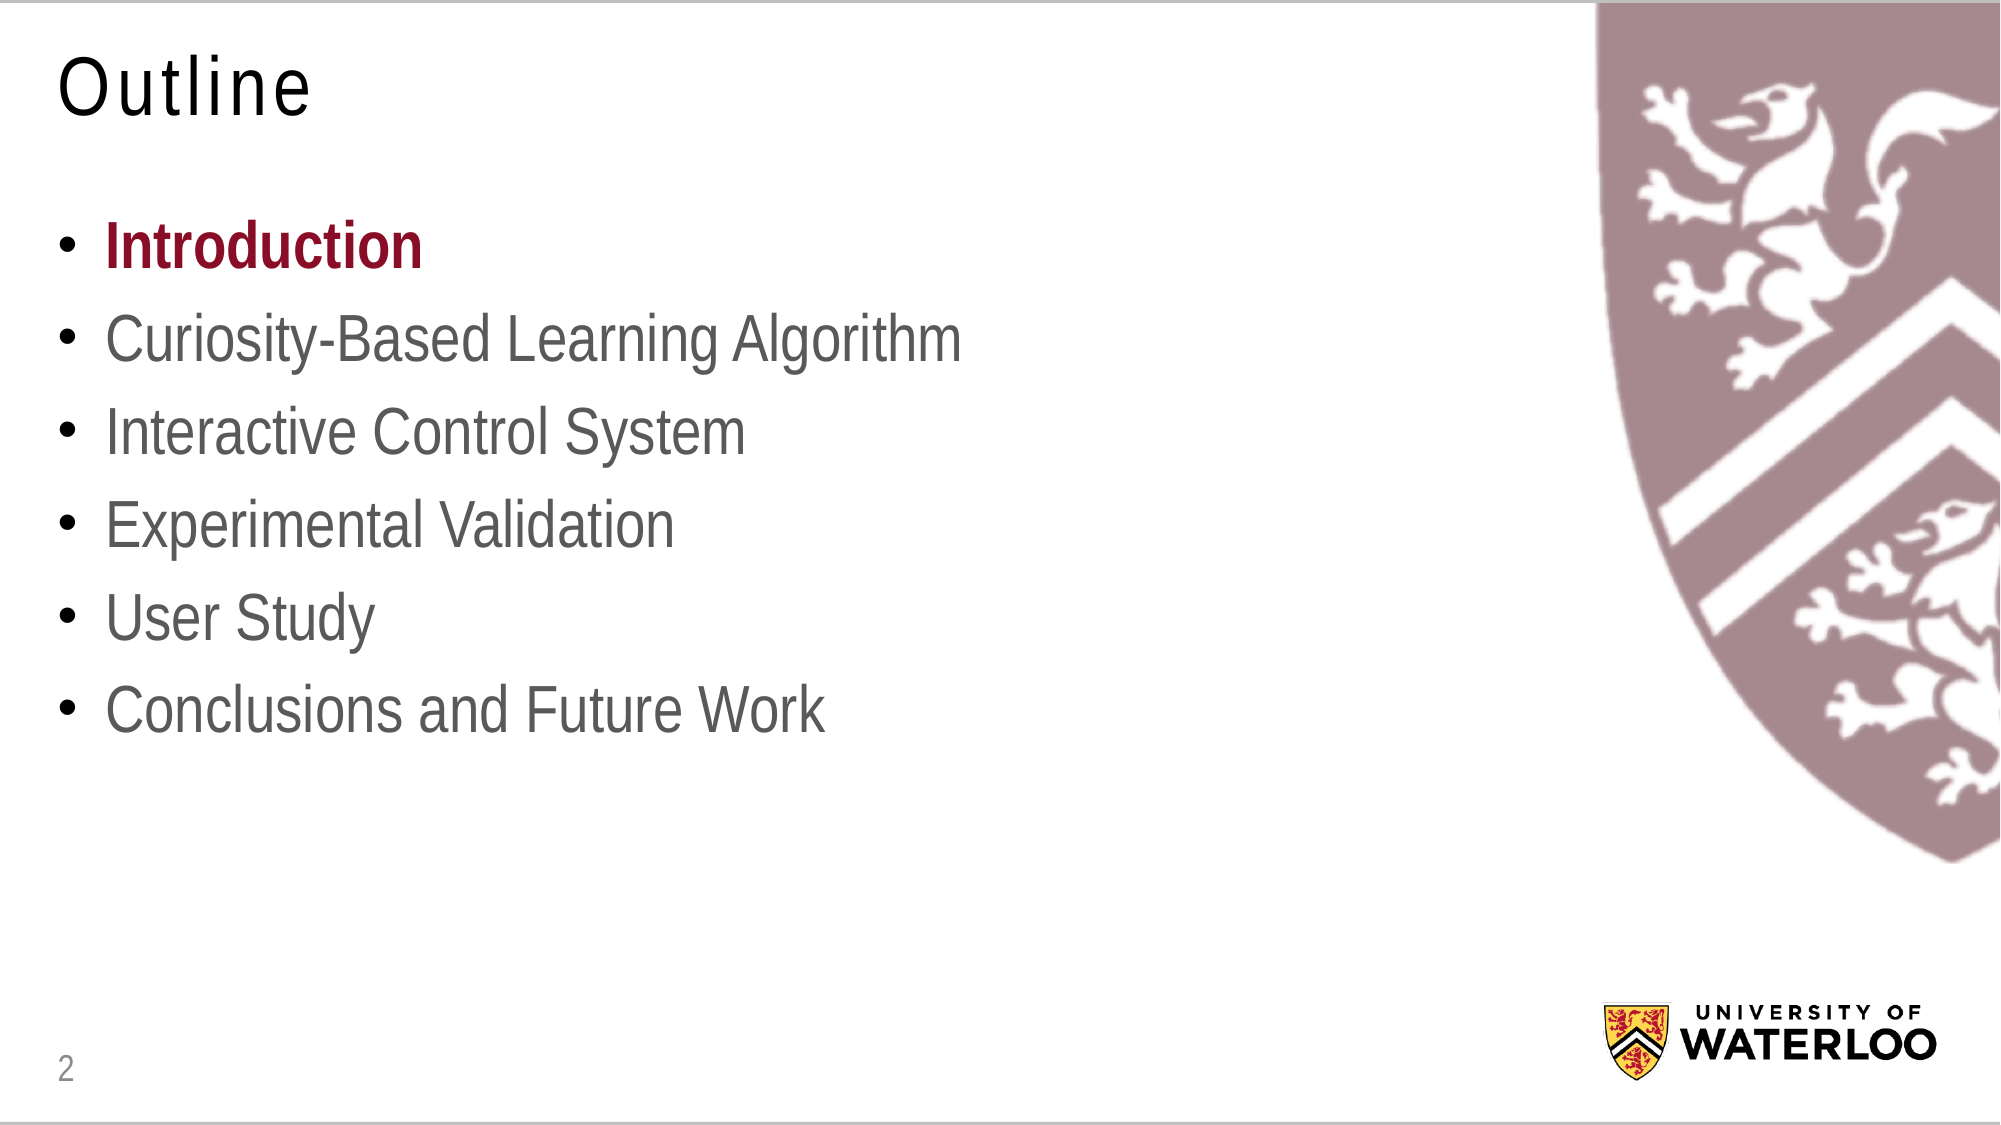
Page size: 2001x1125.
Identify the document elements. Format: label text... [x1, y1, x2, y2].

title Outline [42, 11, 1580, 170]
picture [1567, 962, 1973, 1110]
slide_number 2 [42, 1046, 134, 1088]
list Introduction Curiosity-Based Learning Algorithm Interactive Control System Experimental Validation User Study Conclusions and Future Work [42, 204, 1580, 1037]
